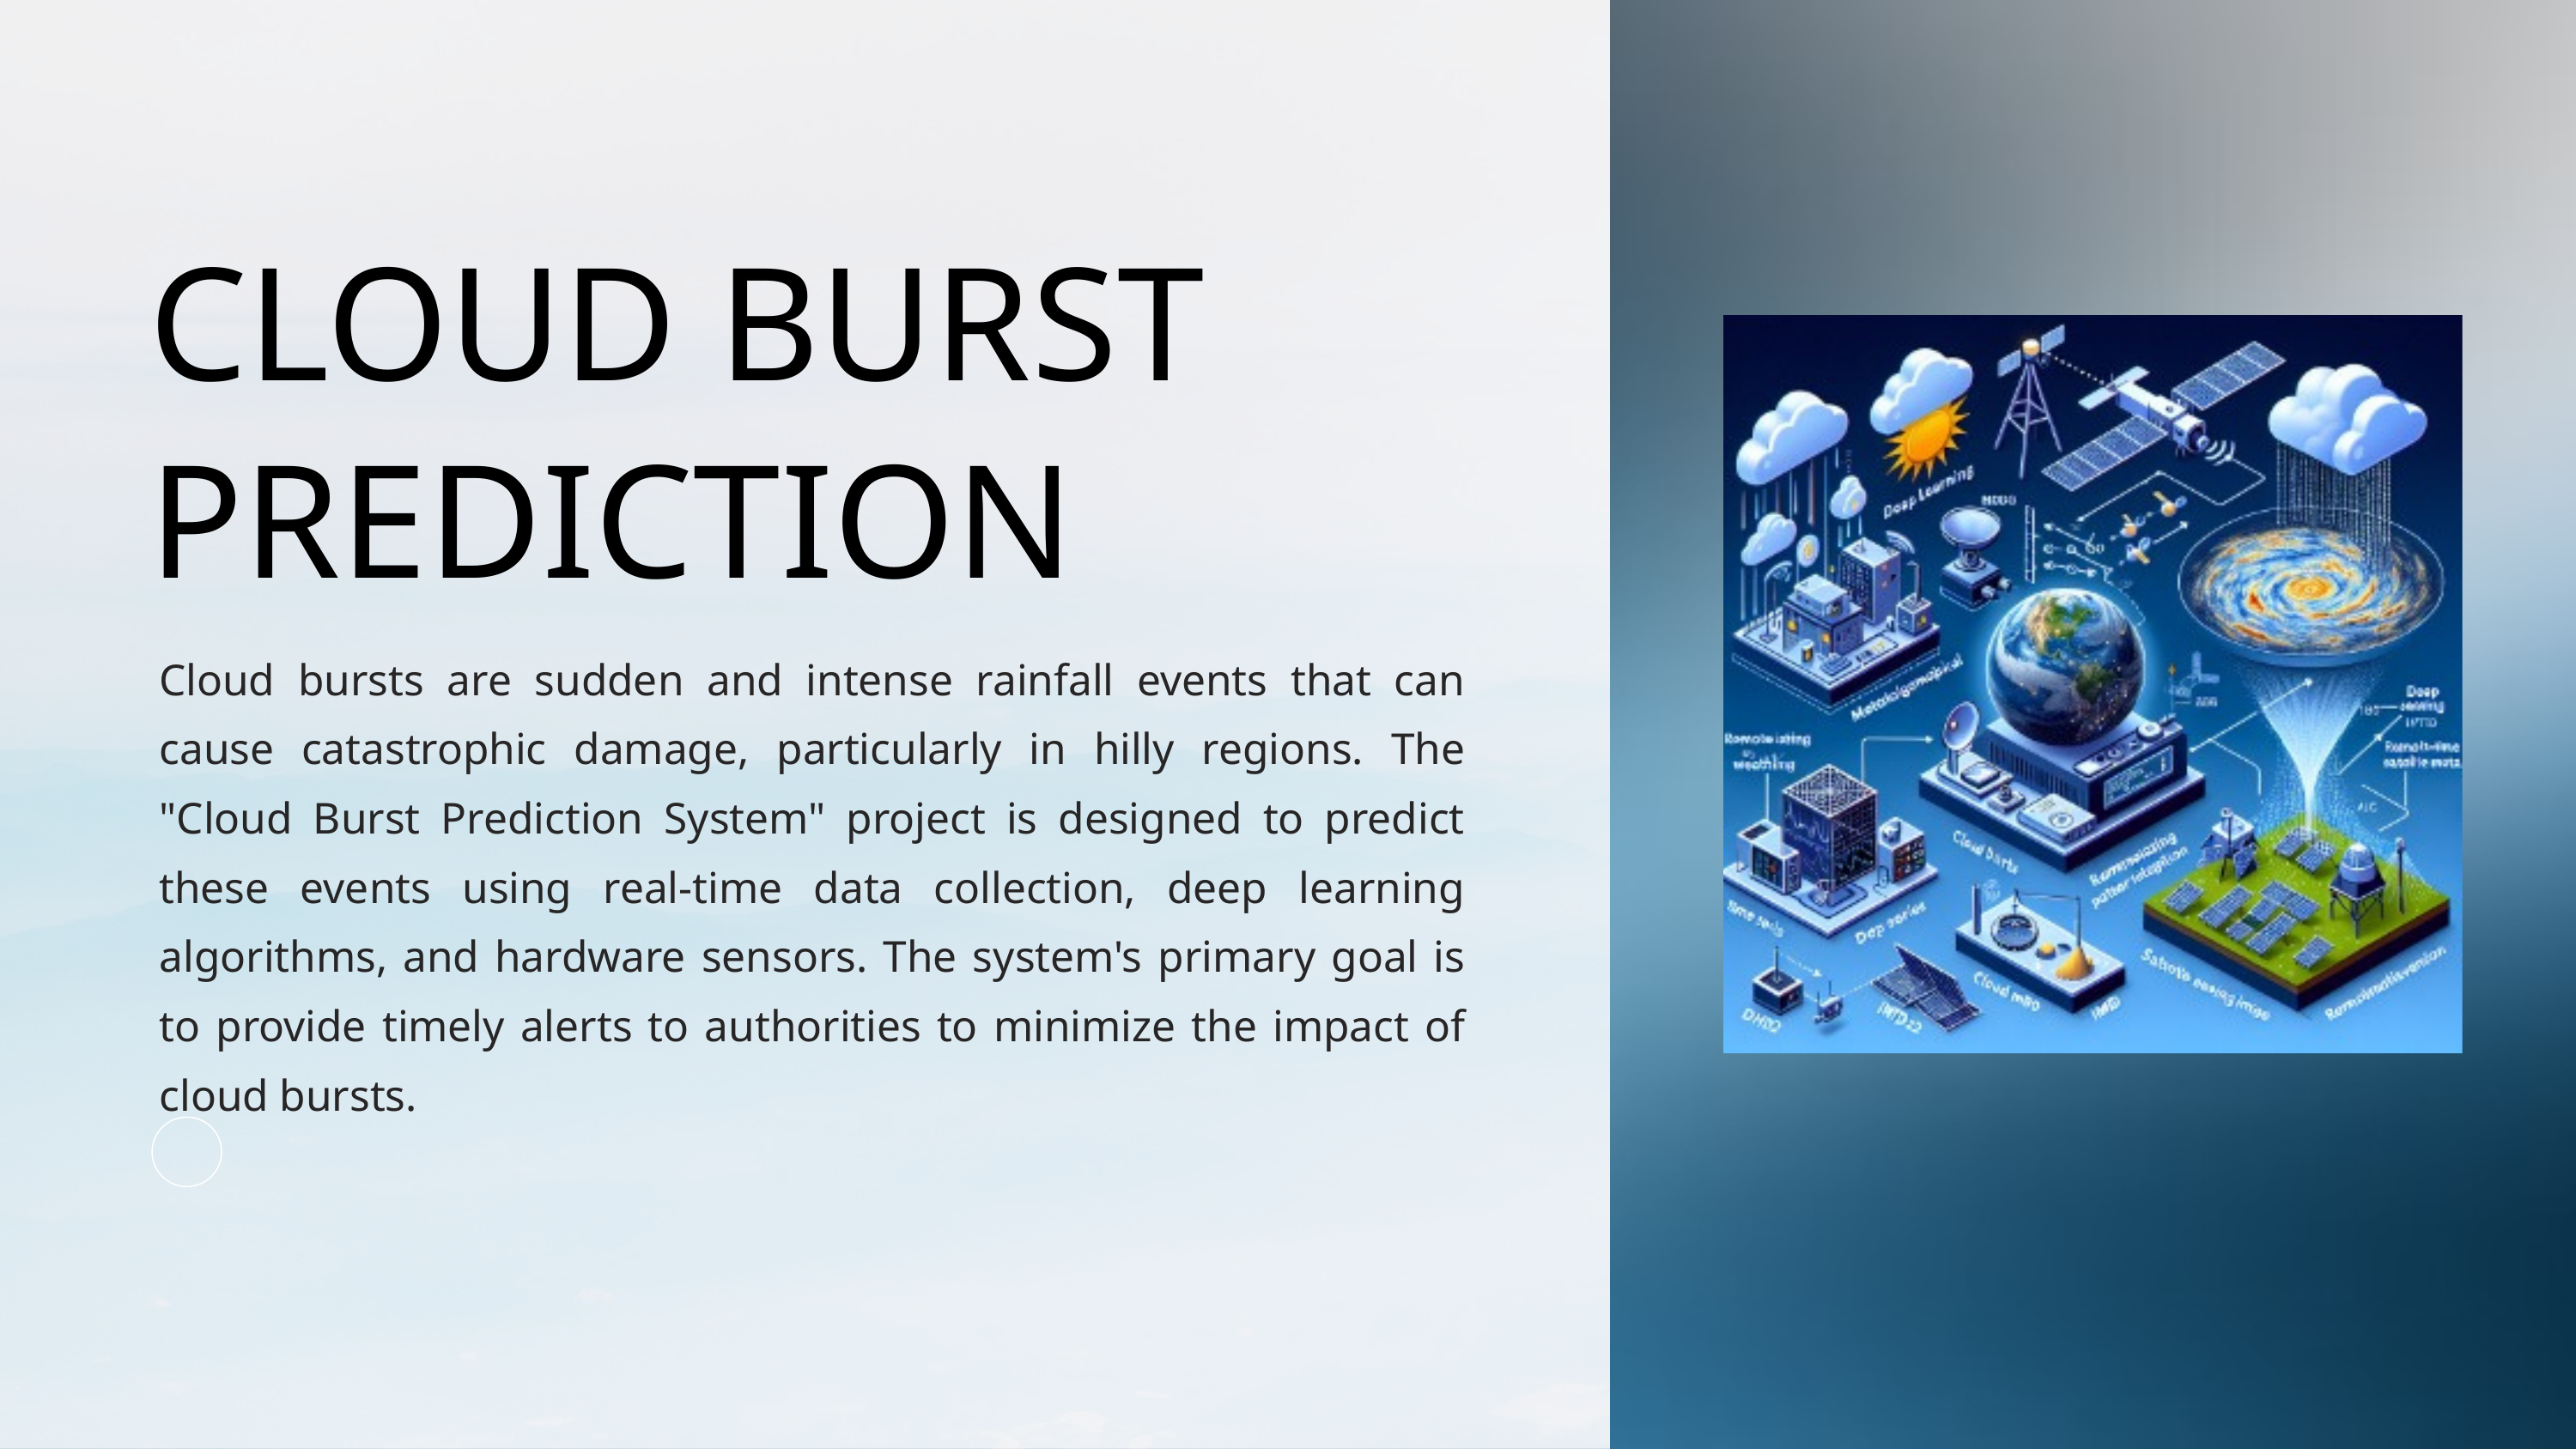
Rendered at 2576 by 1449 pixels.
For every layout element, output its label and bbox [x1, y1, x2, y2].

text_box [151, 1181, 223, 1188]
text_box [0, 0, 2576, 1449]
text_box [149, 221, 1466, 1175]
